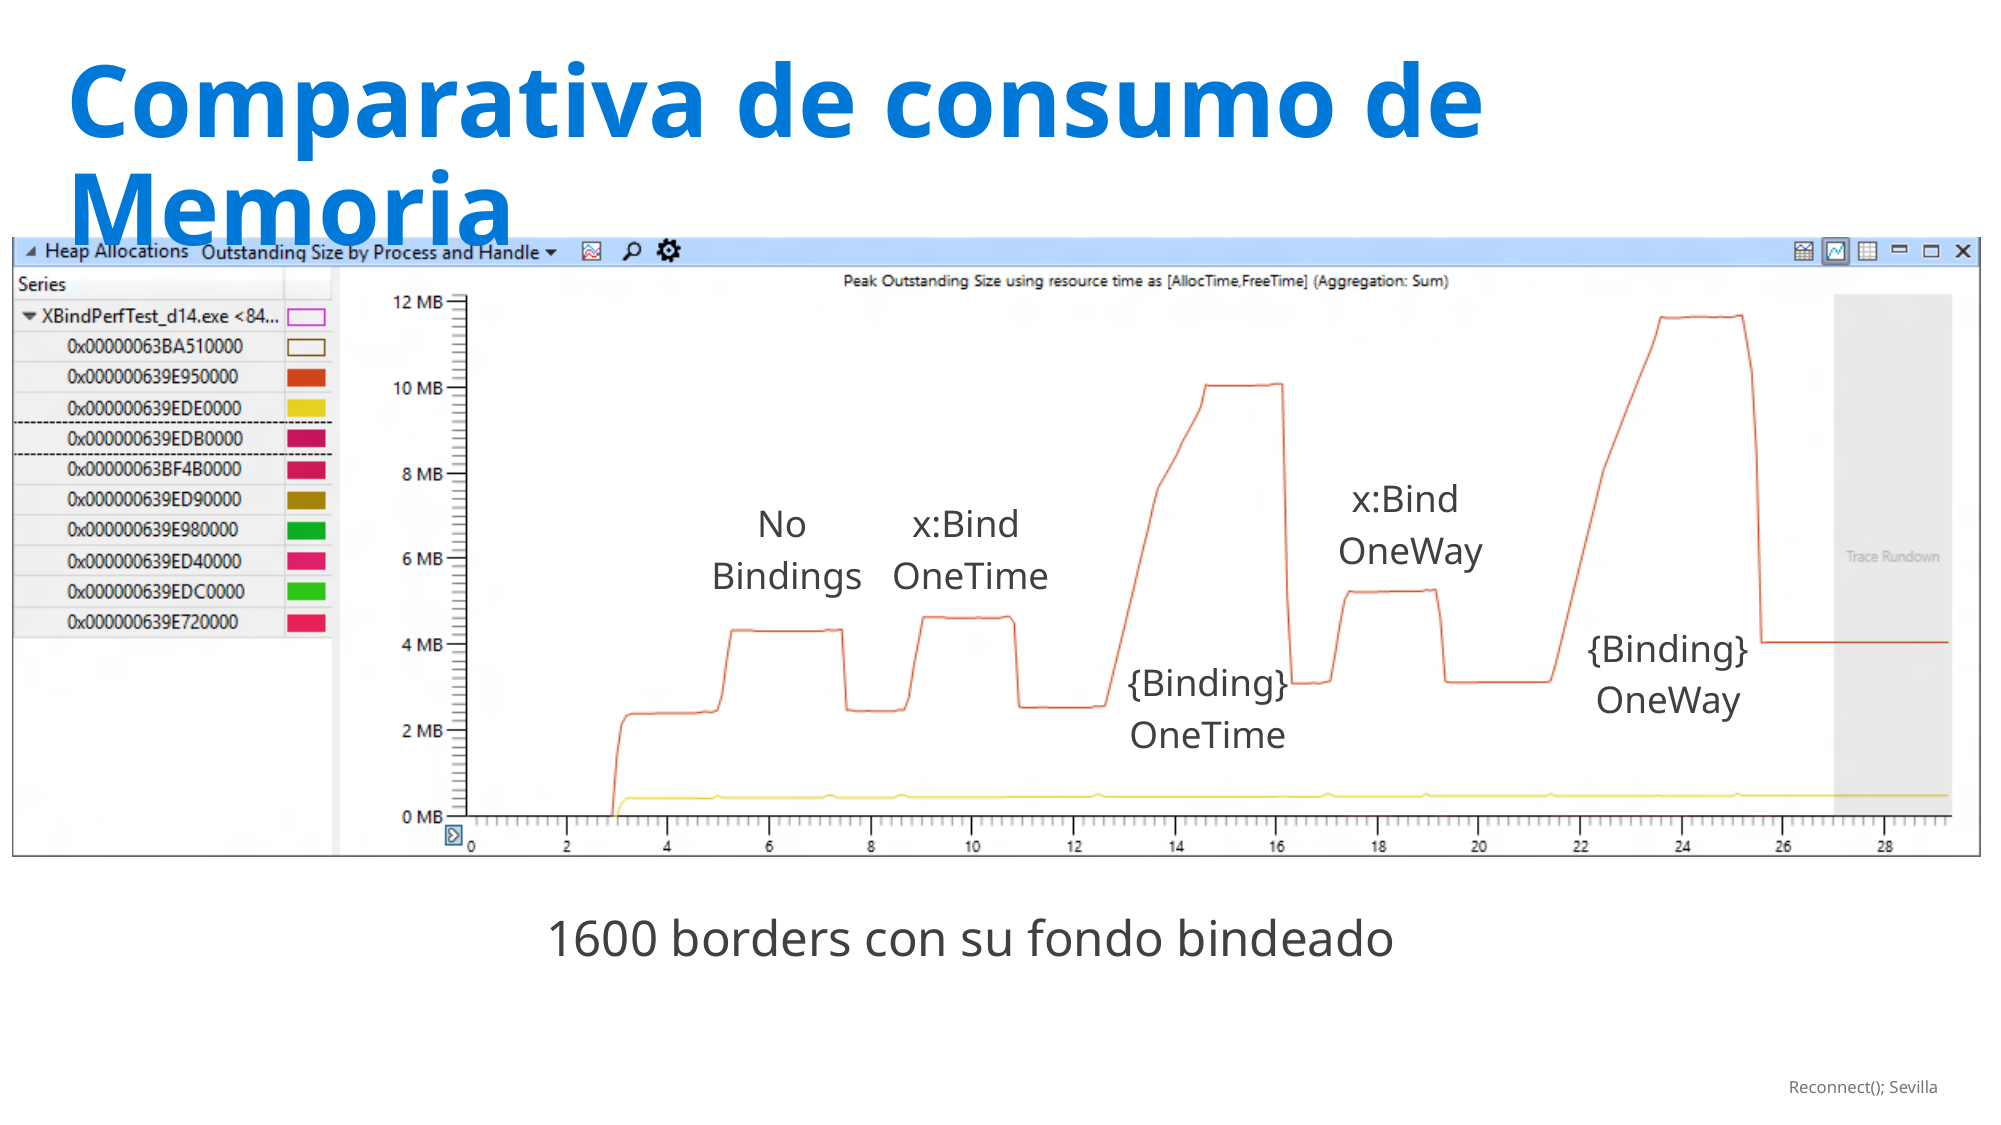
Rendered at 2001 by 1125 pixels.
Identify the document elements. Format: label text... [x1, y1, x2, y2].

title Comparativa de consumo de Memoria [44, 33, 1956, 195]
picture [12, 237, 1981, 857]
text_box 1600 borders con su fondo bindeado [516, 890, 1426, 991]
